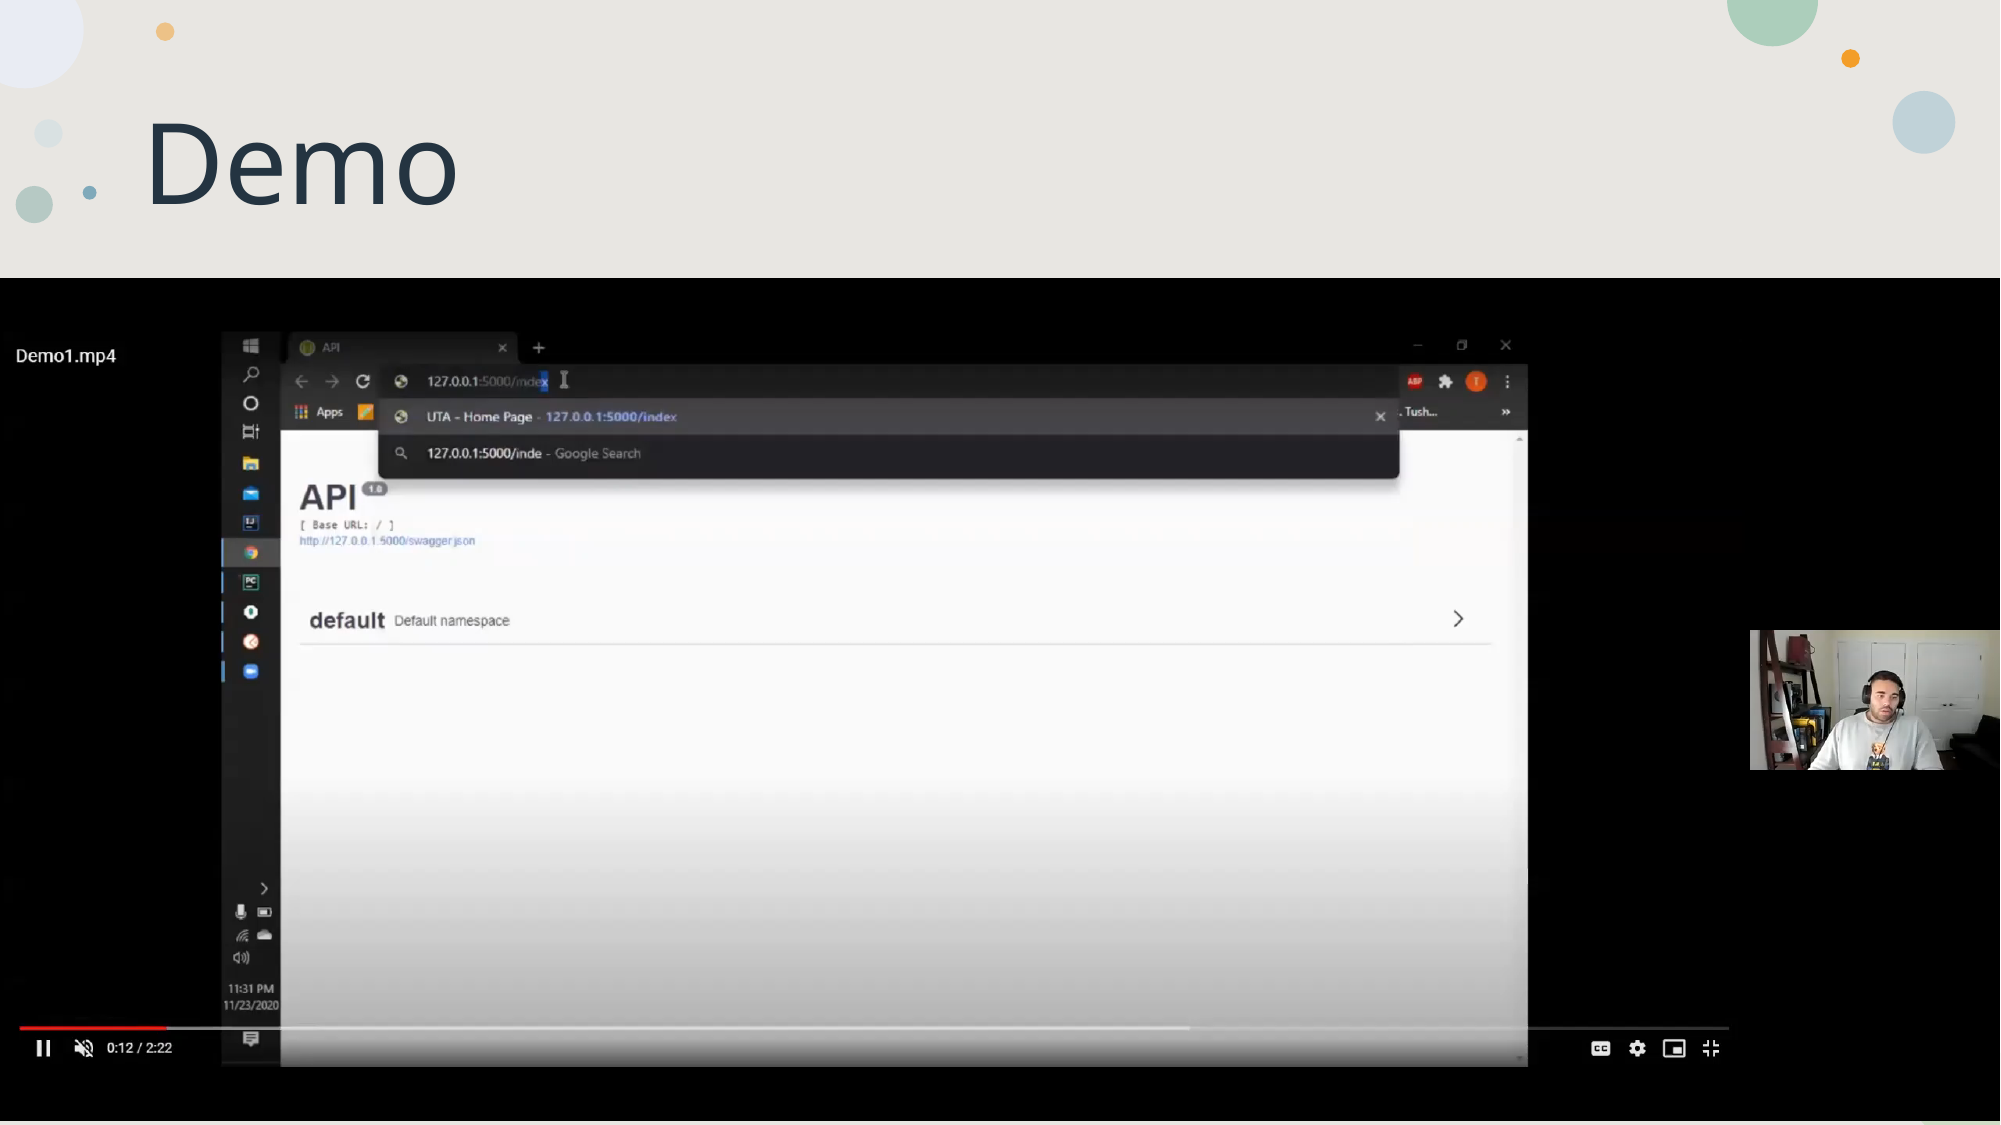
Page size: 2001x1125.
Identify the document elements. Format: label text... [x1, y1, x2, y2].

title Demo [127, 59, 1877, 273]
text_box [0, 276, 2000, 1122]
